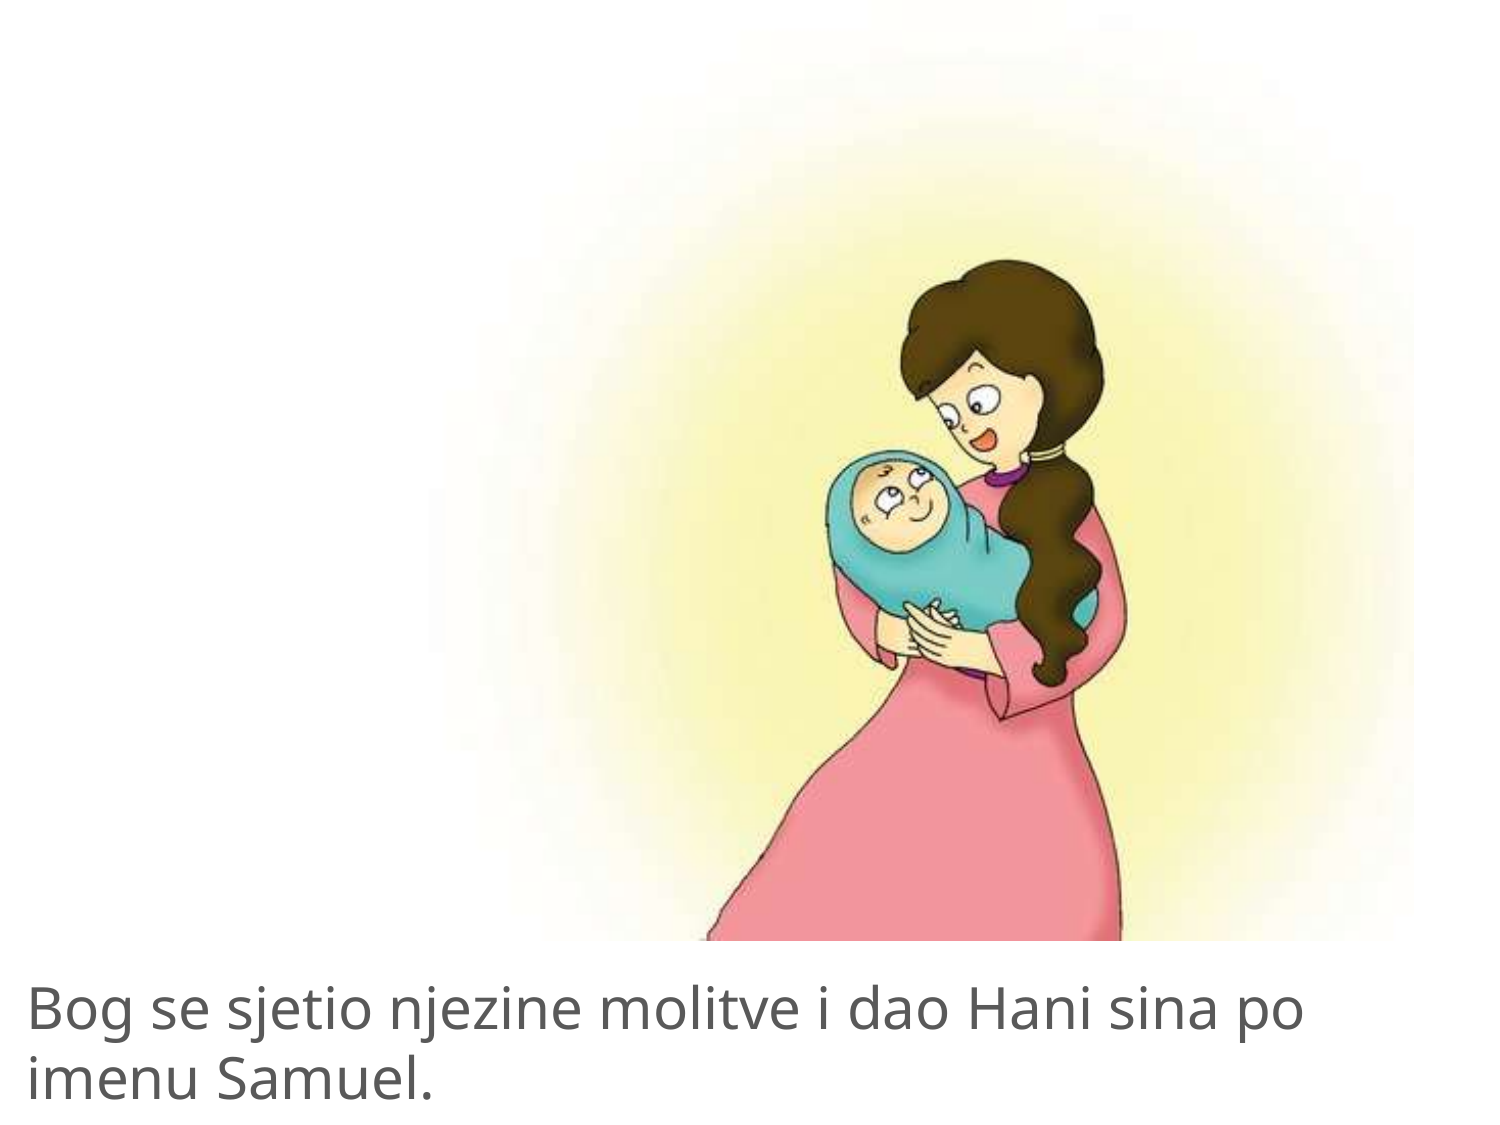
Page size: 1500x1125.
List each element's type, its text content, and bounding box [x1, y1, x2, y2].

picture [86, 0, 1414, 941]
text_box Bog se sjetio njezine molitve i dao Hani sina po imenu Samuel. [11, 964, 1483, 1119]
